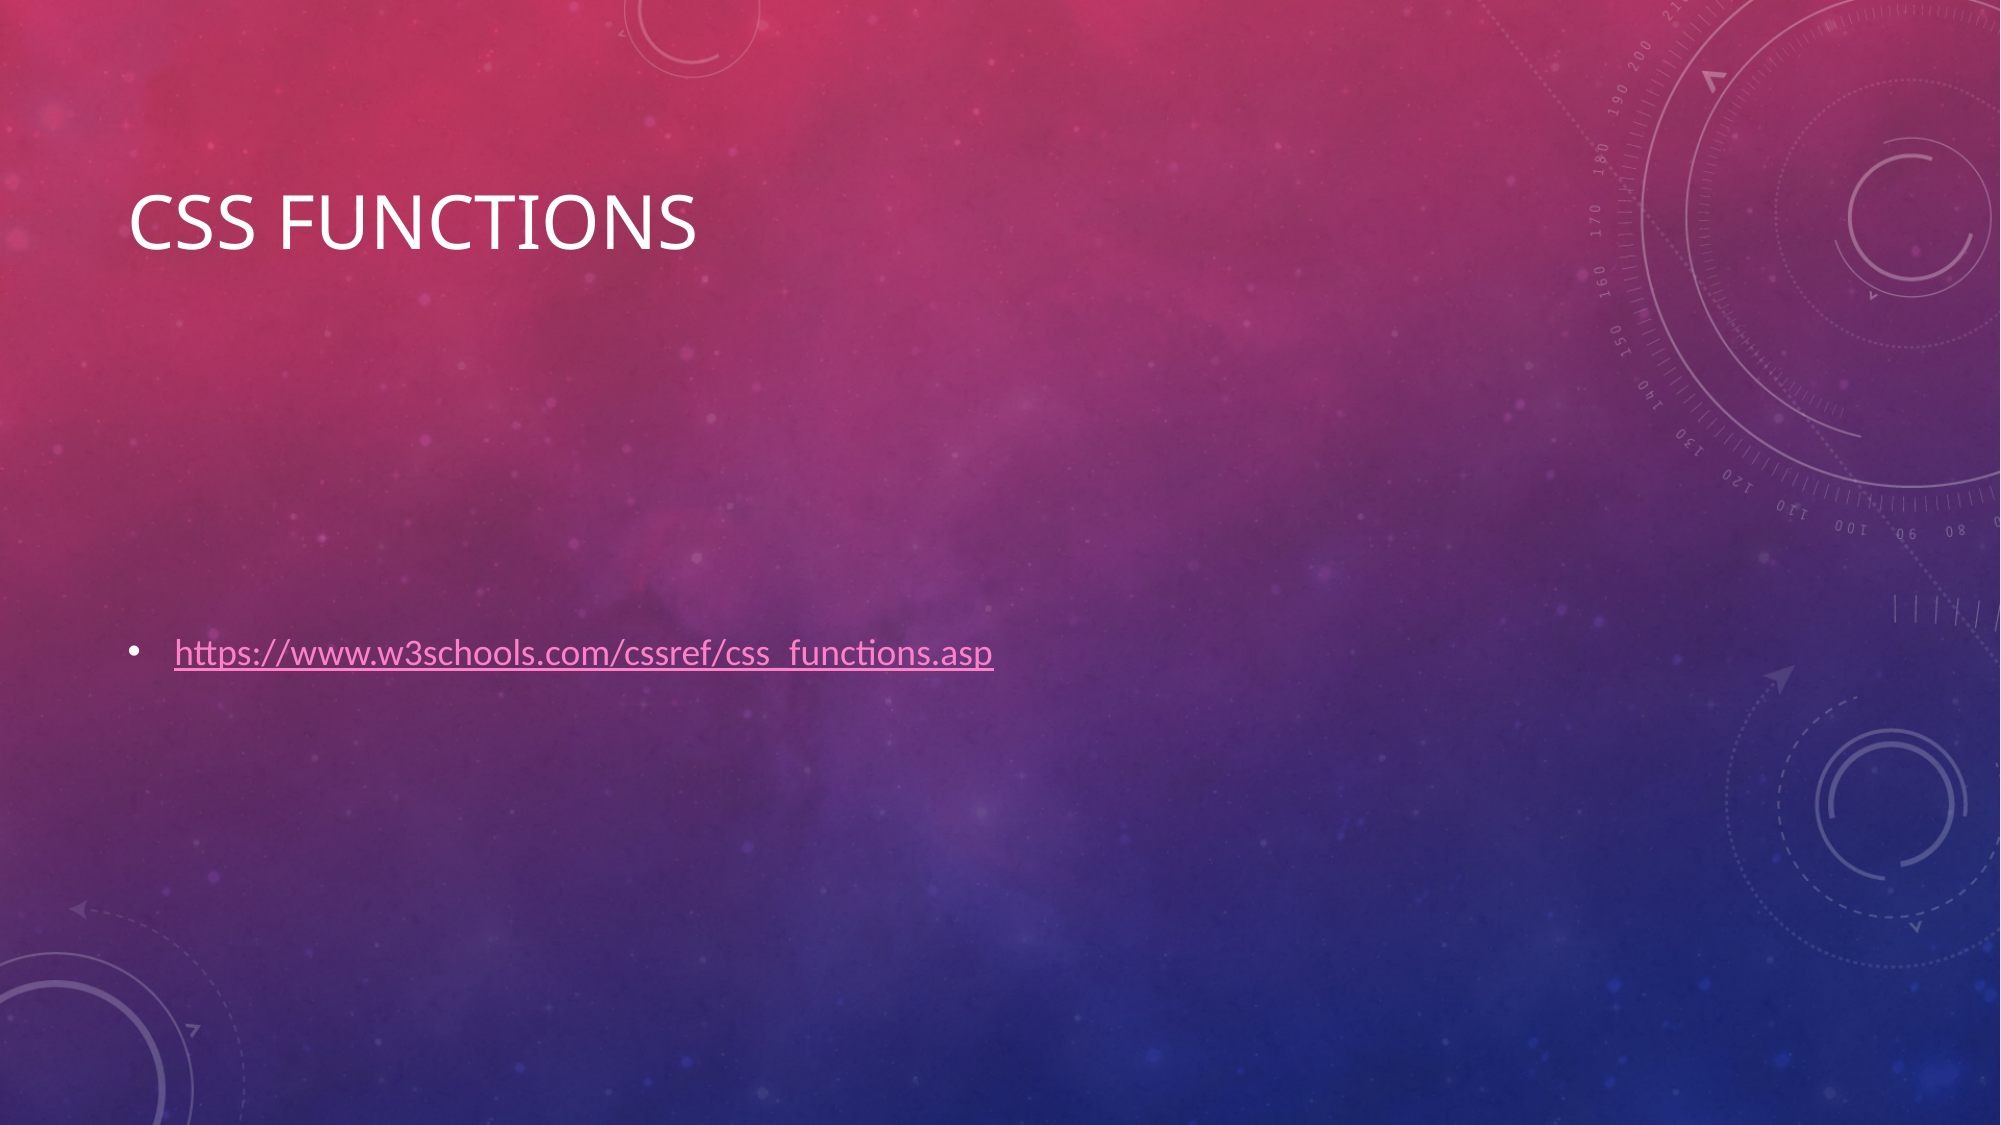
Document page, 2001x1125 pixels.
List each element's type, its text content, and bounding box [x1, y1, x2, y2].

list https://www.w3schools.com/cssref/css_functions.asp [112, 351, 1775, 950]
title Css functions [112, 99, 1775, 339]
picture [0, 0, 2001, 1125]
